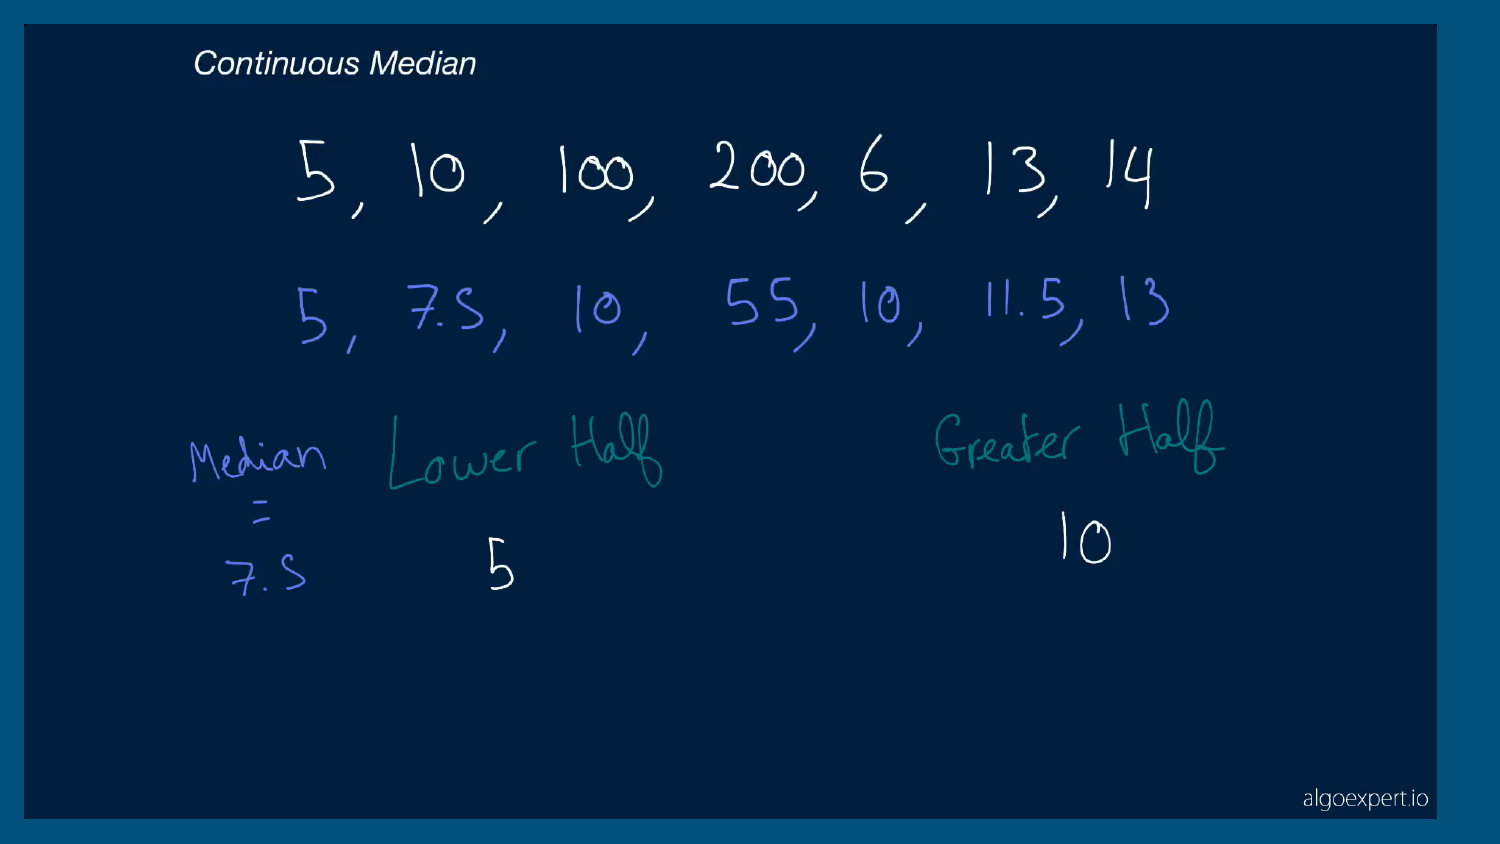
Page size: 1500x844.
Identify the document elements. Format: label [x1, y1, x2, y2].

picture [25, 25, 1436, 818]
